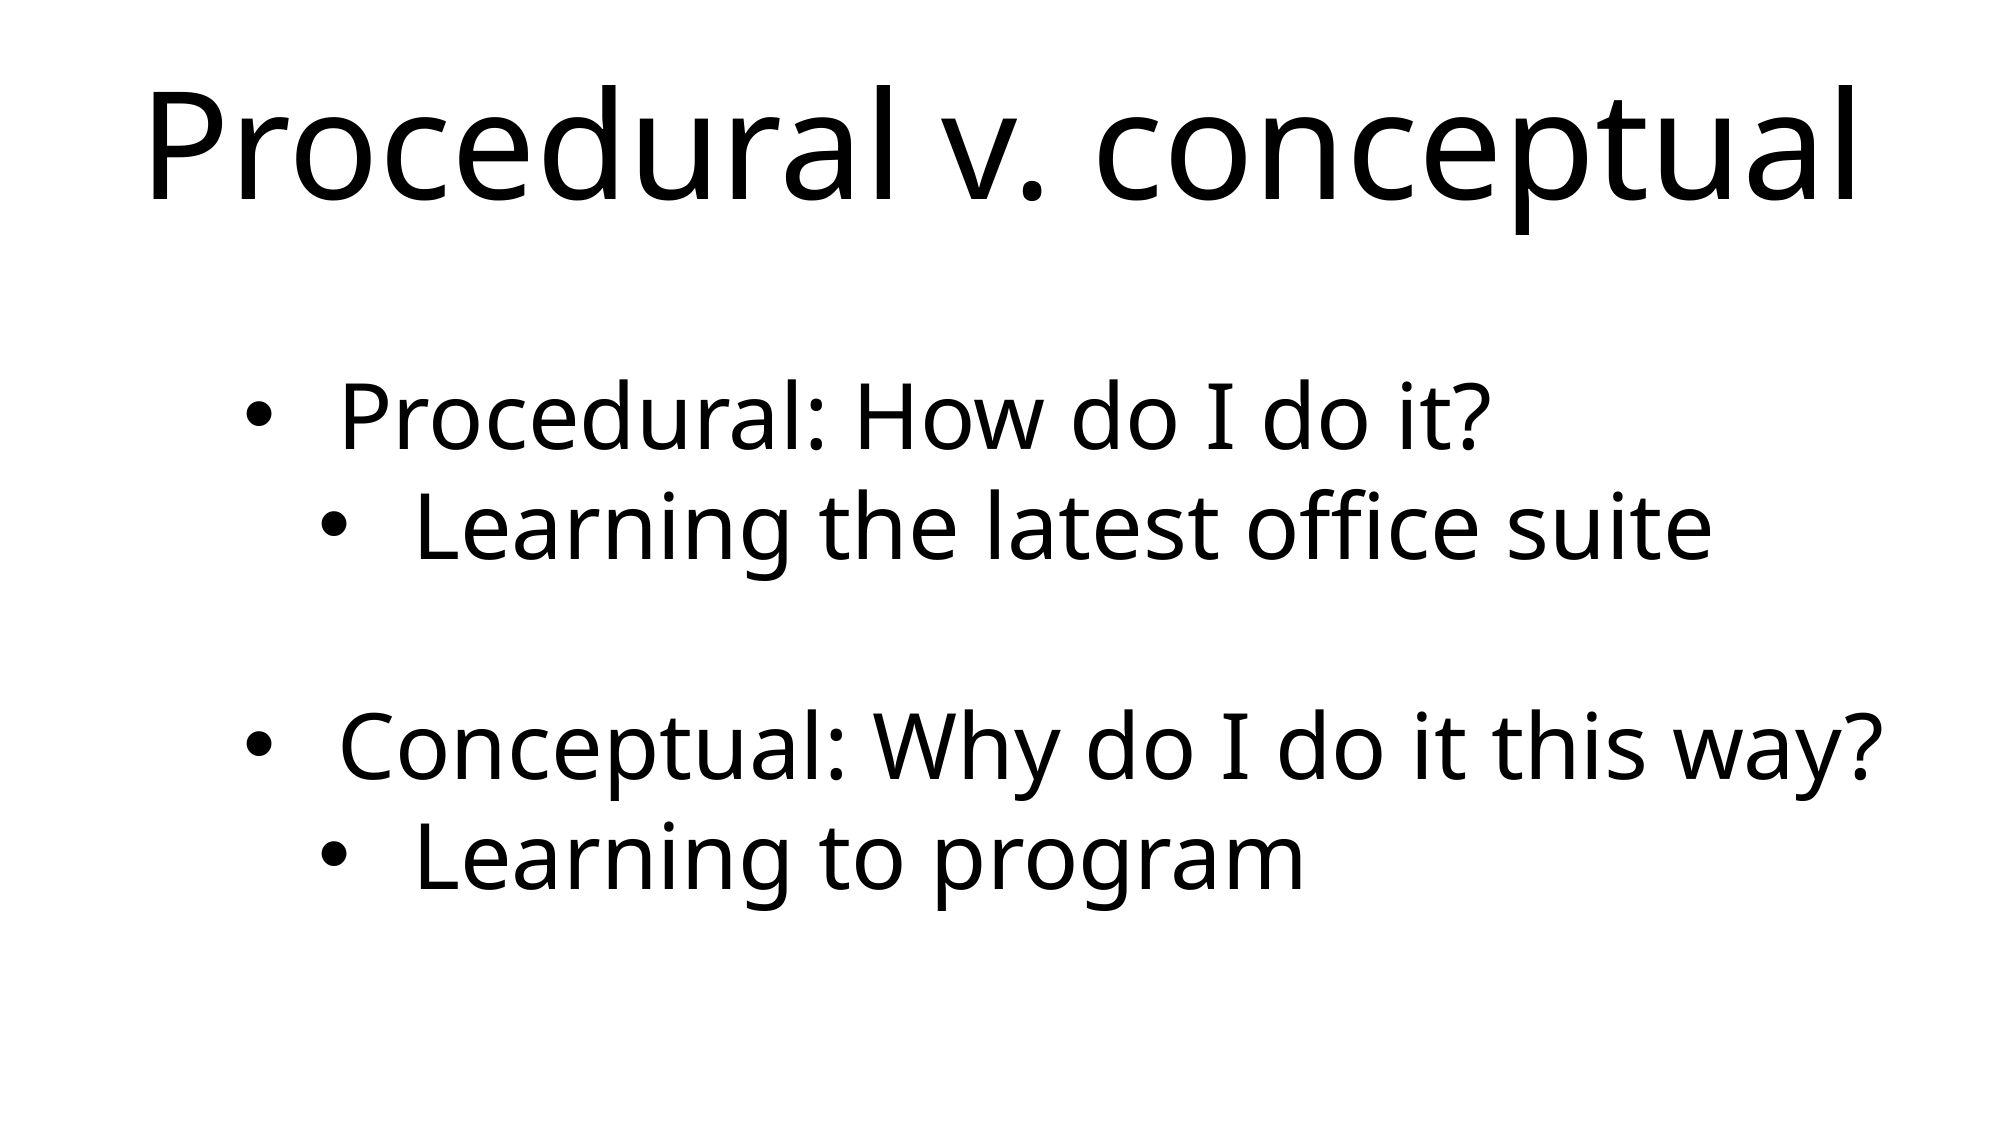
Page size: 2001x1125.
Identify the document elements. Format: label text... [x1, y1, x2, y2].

text_box Procedural: How do I do it? Learning the latest office suite Conceptual: Why do I do it this way? Learning to program [153, 350, 1923, 916]
text_box Procedural v. conceptual [124, 42, 1881, 237]
